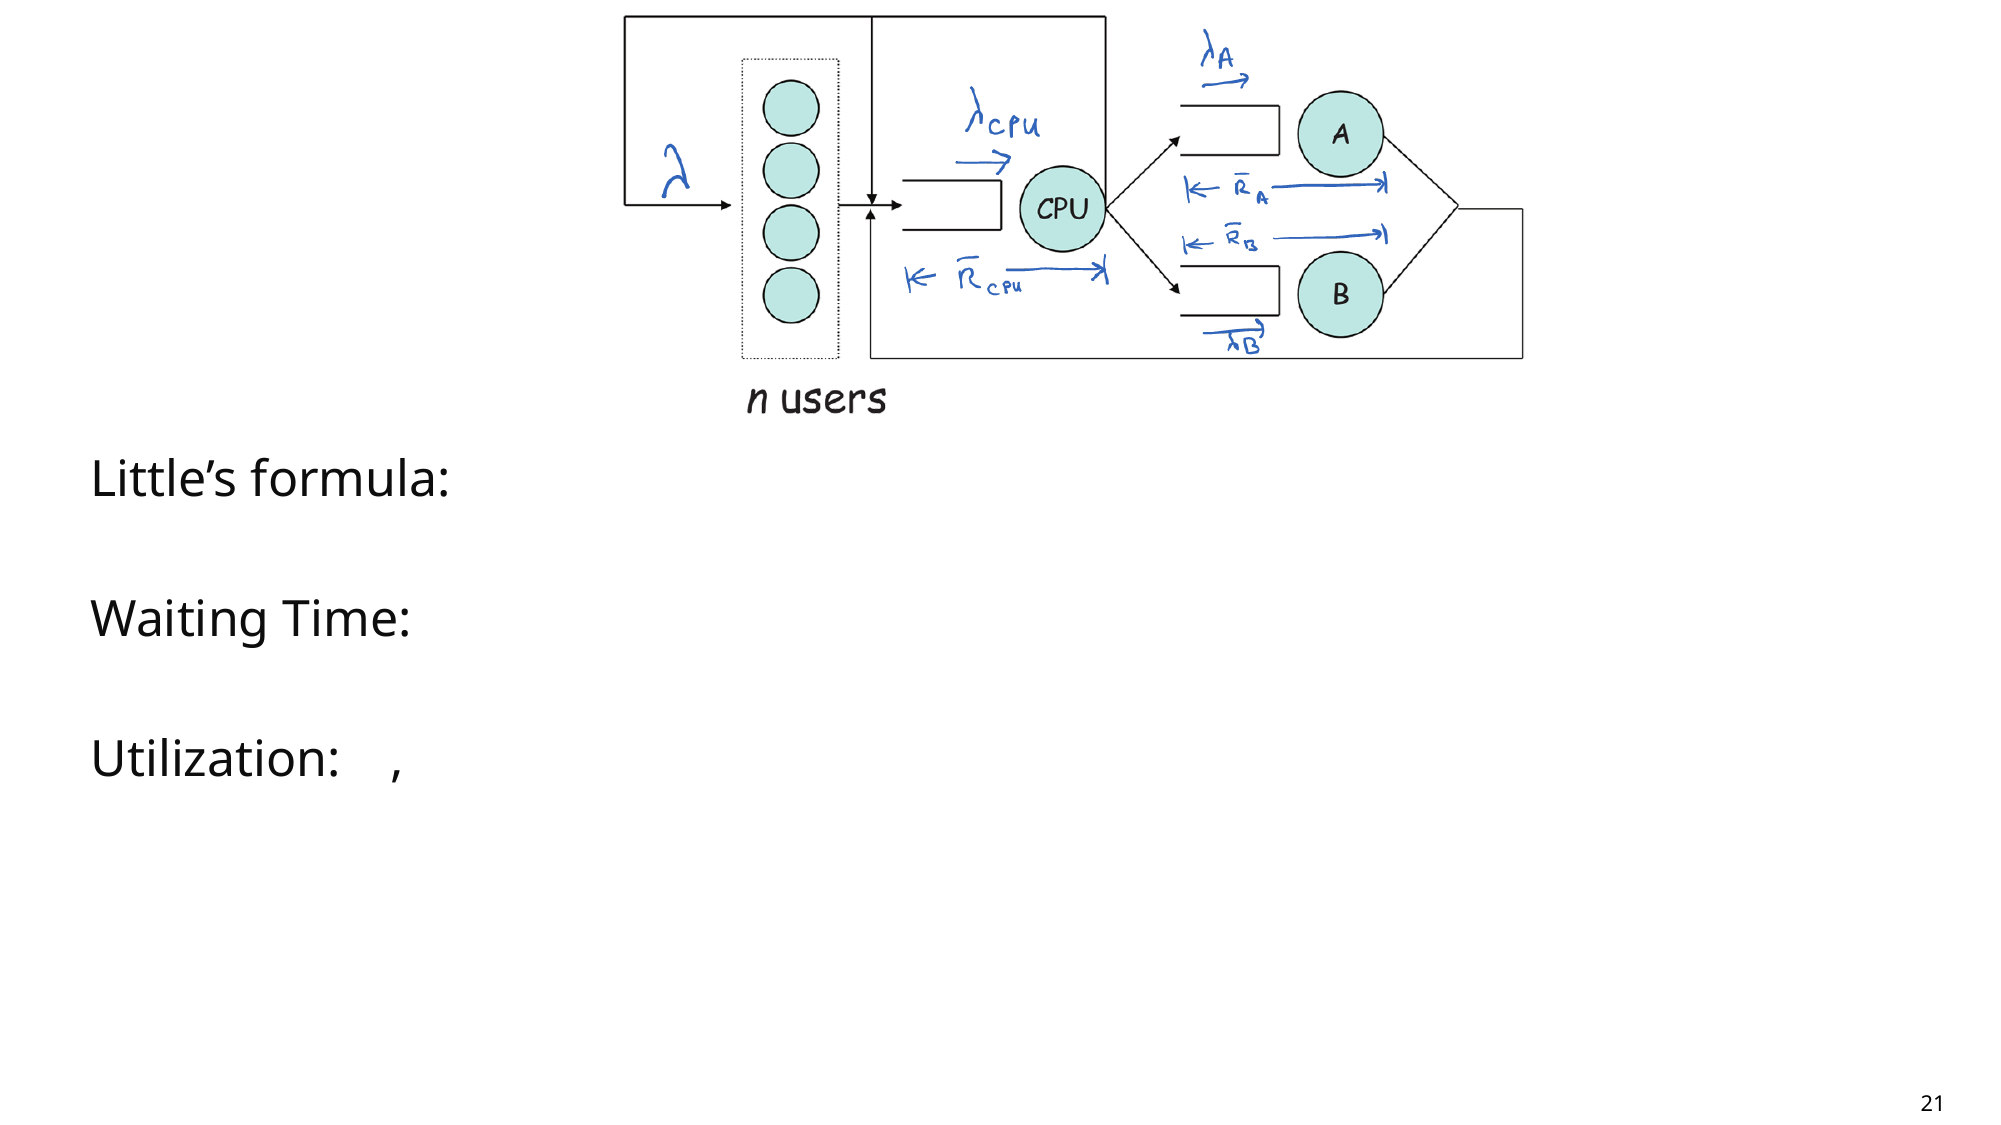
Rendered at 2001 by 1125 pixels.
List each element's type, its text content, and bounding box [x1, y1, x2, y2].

footer 21 [1866, 1082, 2000, 1125]
picture [567, 0, 1563, 425]
